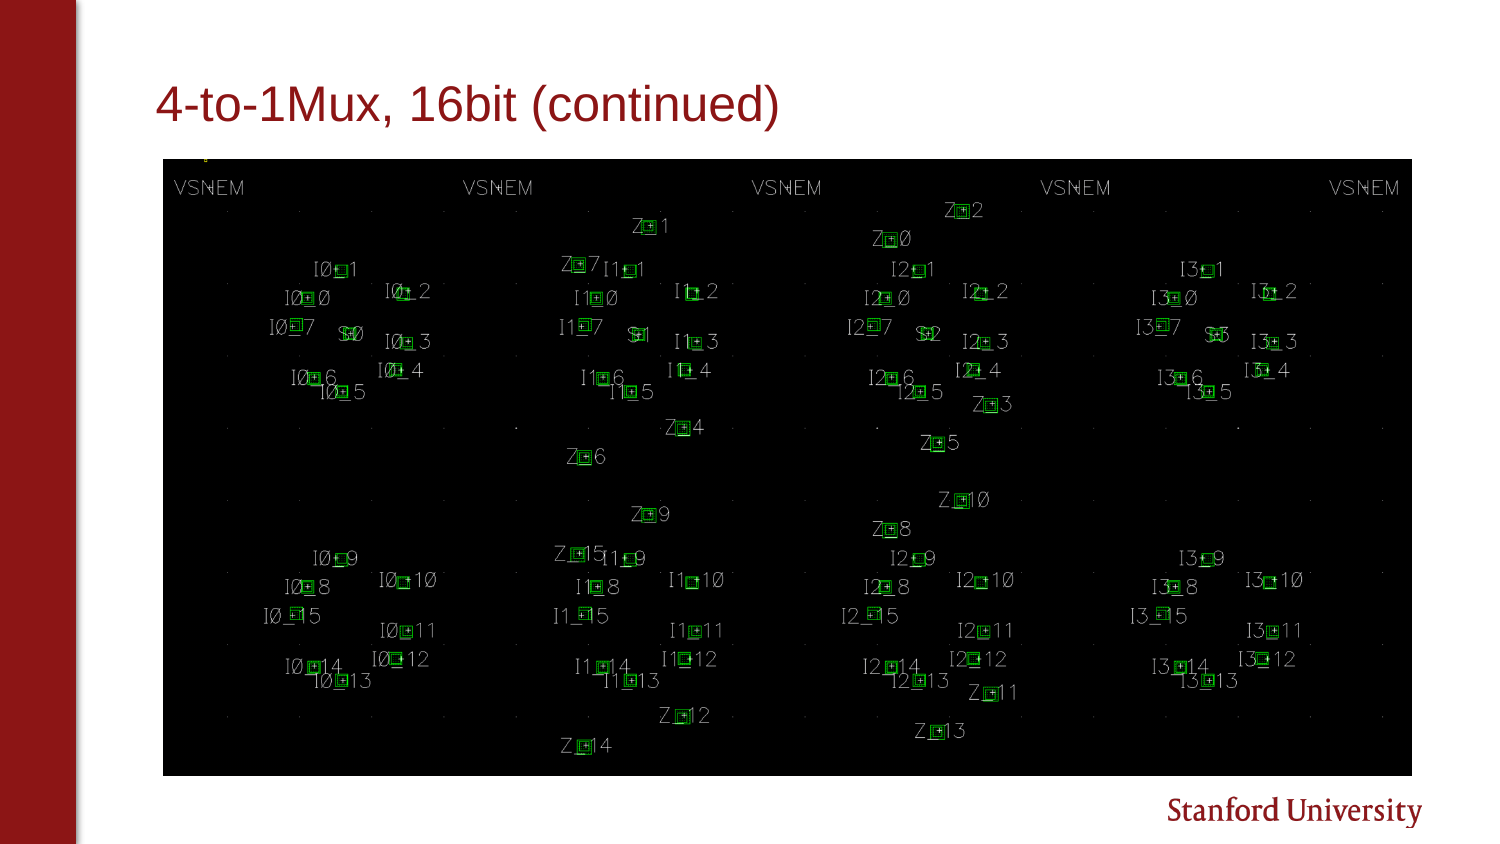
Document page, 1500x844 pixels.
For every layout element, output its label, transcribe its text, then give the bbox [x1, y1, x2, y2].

title 4-to-1Mux, 16bit (continued) [155, 58, 1420, 140]
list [163, 158, 1413, 776]
